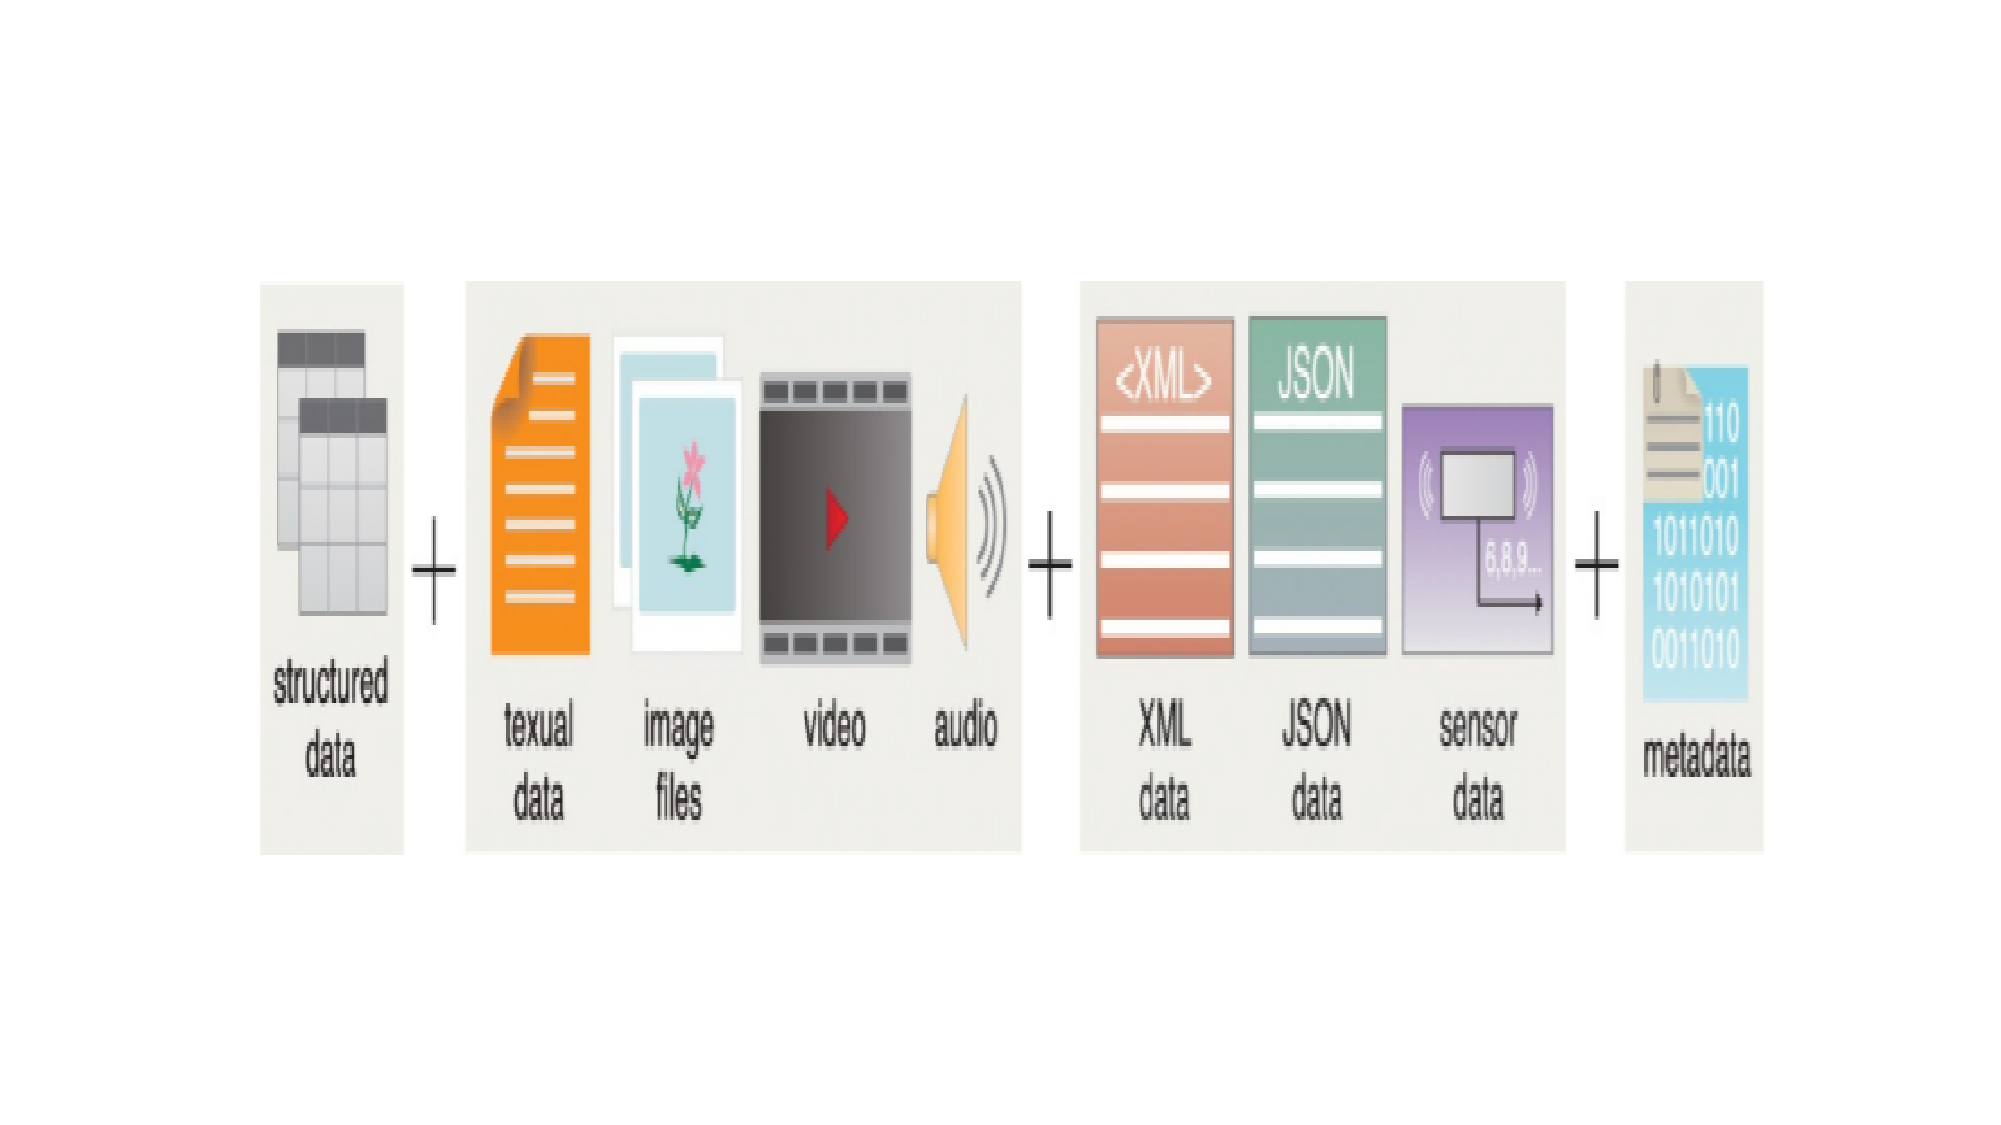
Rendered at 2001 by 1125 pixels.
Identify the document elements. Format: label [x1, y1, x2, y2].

list [243, 251, 1783, 899]
